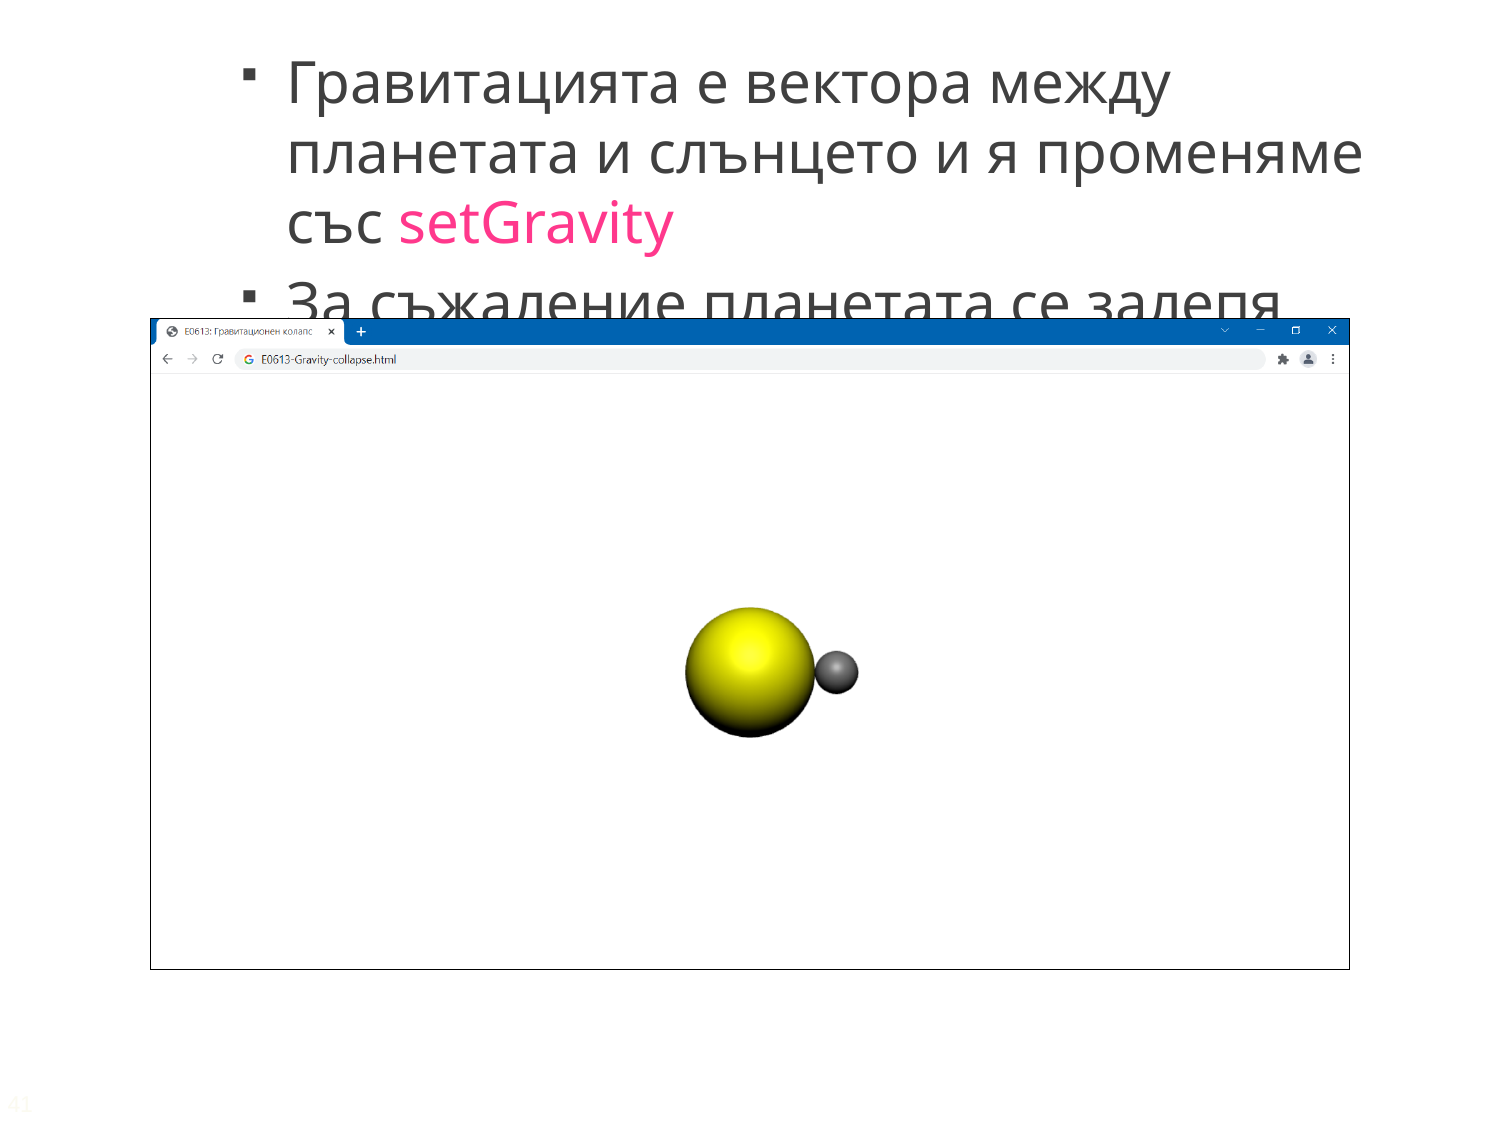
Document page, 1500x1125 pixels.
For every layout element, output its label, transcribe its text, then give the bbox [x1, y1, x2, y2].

picture [149, 317, 1351, 970]
list Гравитацията е вектора между планетата и слънцето и я променяме със setGravity За съжаление планетата се залепя [150, 37, 1488, 1113]
